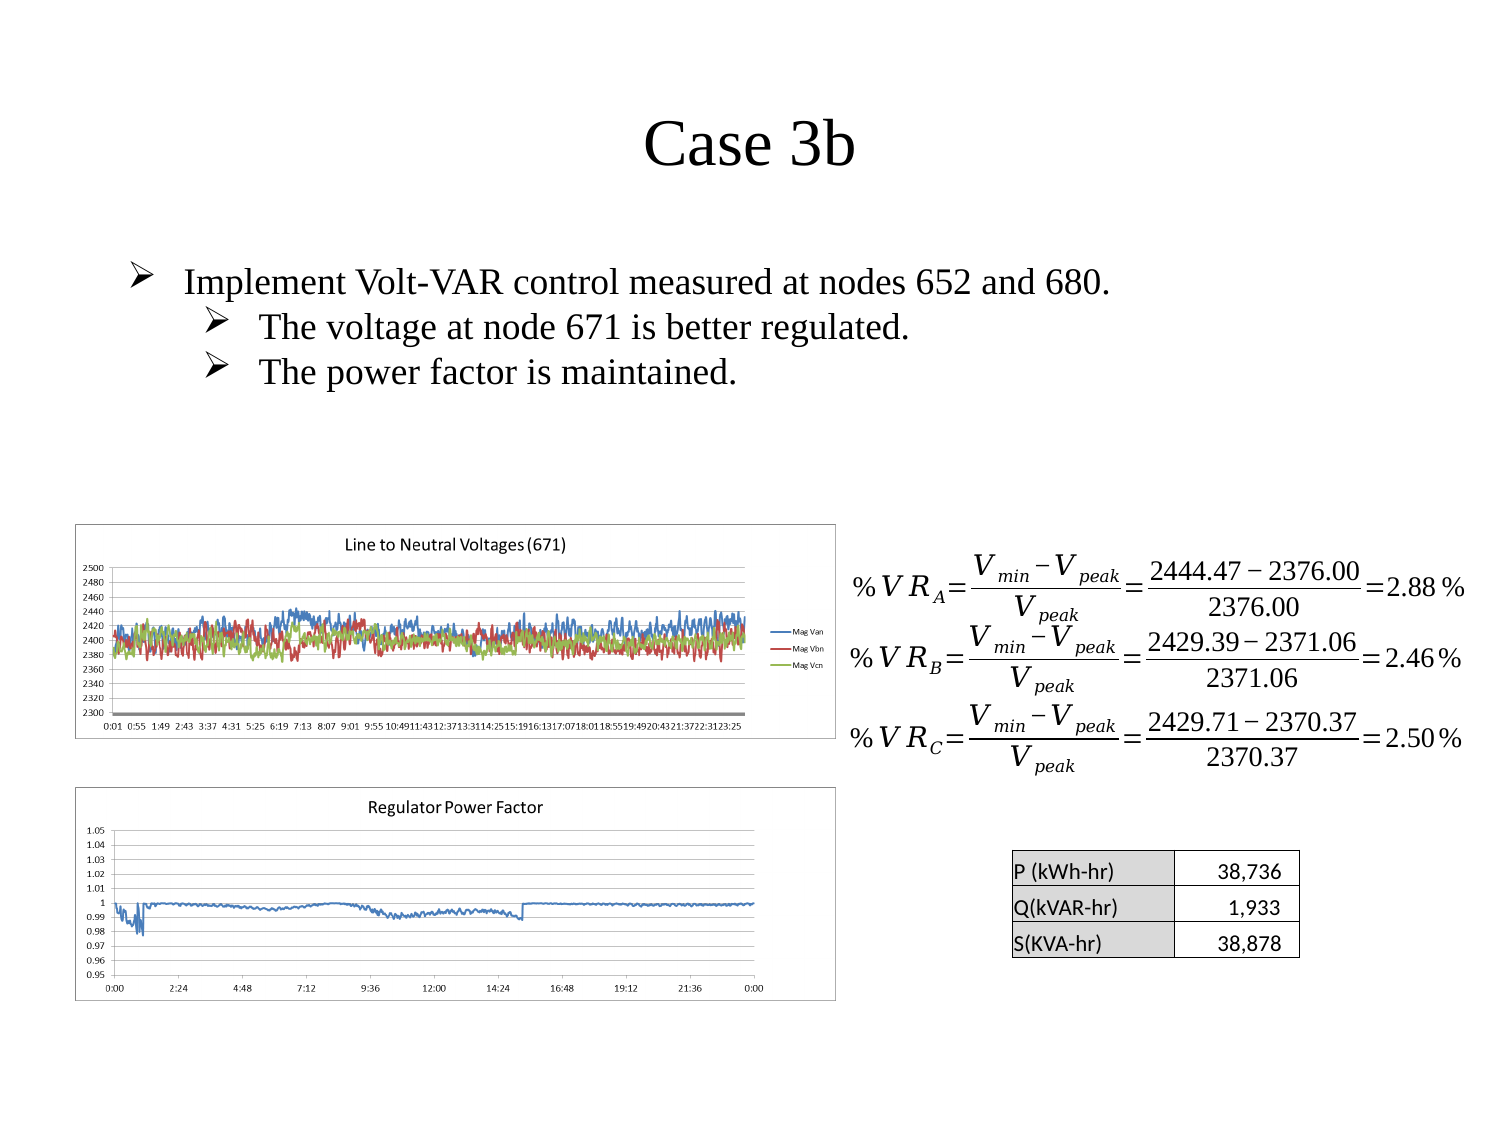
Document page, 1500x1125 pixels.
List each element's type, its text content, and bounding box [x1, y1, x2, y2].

table_cell 1,933 [1175, 886, 1299, 921]
picture [74, 524, 836, 739]
picture [74, 787, 836, 1001]
table_header 38,736 [1175, 851, 1299, 885]
table_cell Q(kVAR-hr) [1013, 886, 1174, 921]
text_box Implement Volt-VAR control measured at nodes 652 and 680. The voltage at node 671 is better regulated. The power factor is maintained. [112, 249, 1375, 445]
title Case 3b [75, 45, 1425, 233]
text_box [849, 550, 1466, 777]
table_cell S(KVA-hr) [1013, 922, 1174, 957]
table_cell 38,878 [1175, 922, 1299, 957]
table_header P (kWh-hr) [1013, 851, 1174, 885]
